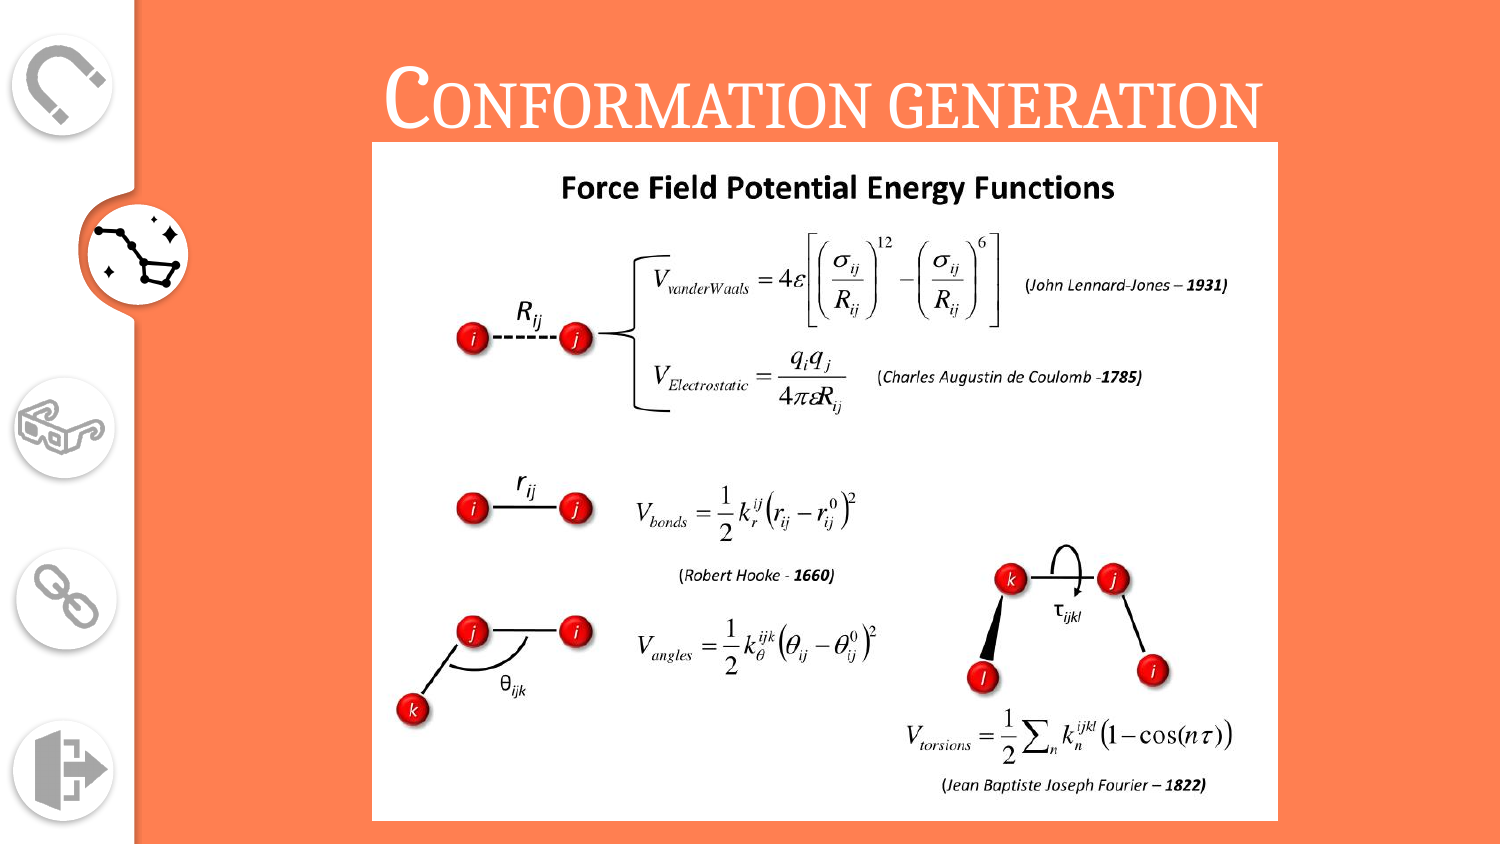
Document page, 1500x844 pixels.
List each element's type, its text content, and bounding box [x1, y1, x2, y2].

picture [372, 142, 1278, 822]
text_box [87, 204, 189, 305]
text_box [14, 377, 115, 479]
text_box CONFORMATION GENERATION [369, 29, 1281, 145]
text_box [16, 548, 117, 650]
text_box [11, 34, 113, 136]
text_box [12, 720, 116, 822]
text_box [0, 0, 136, 844]
